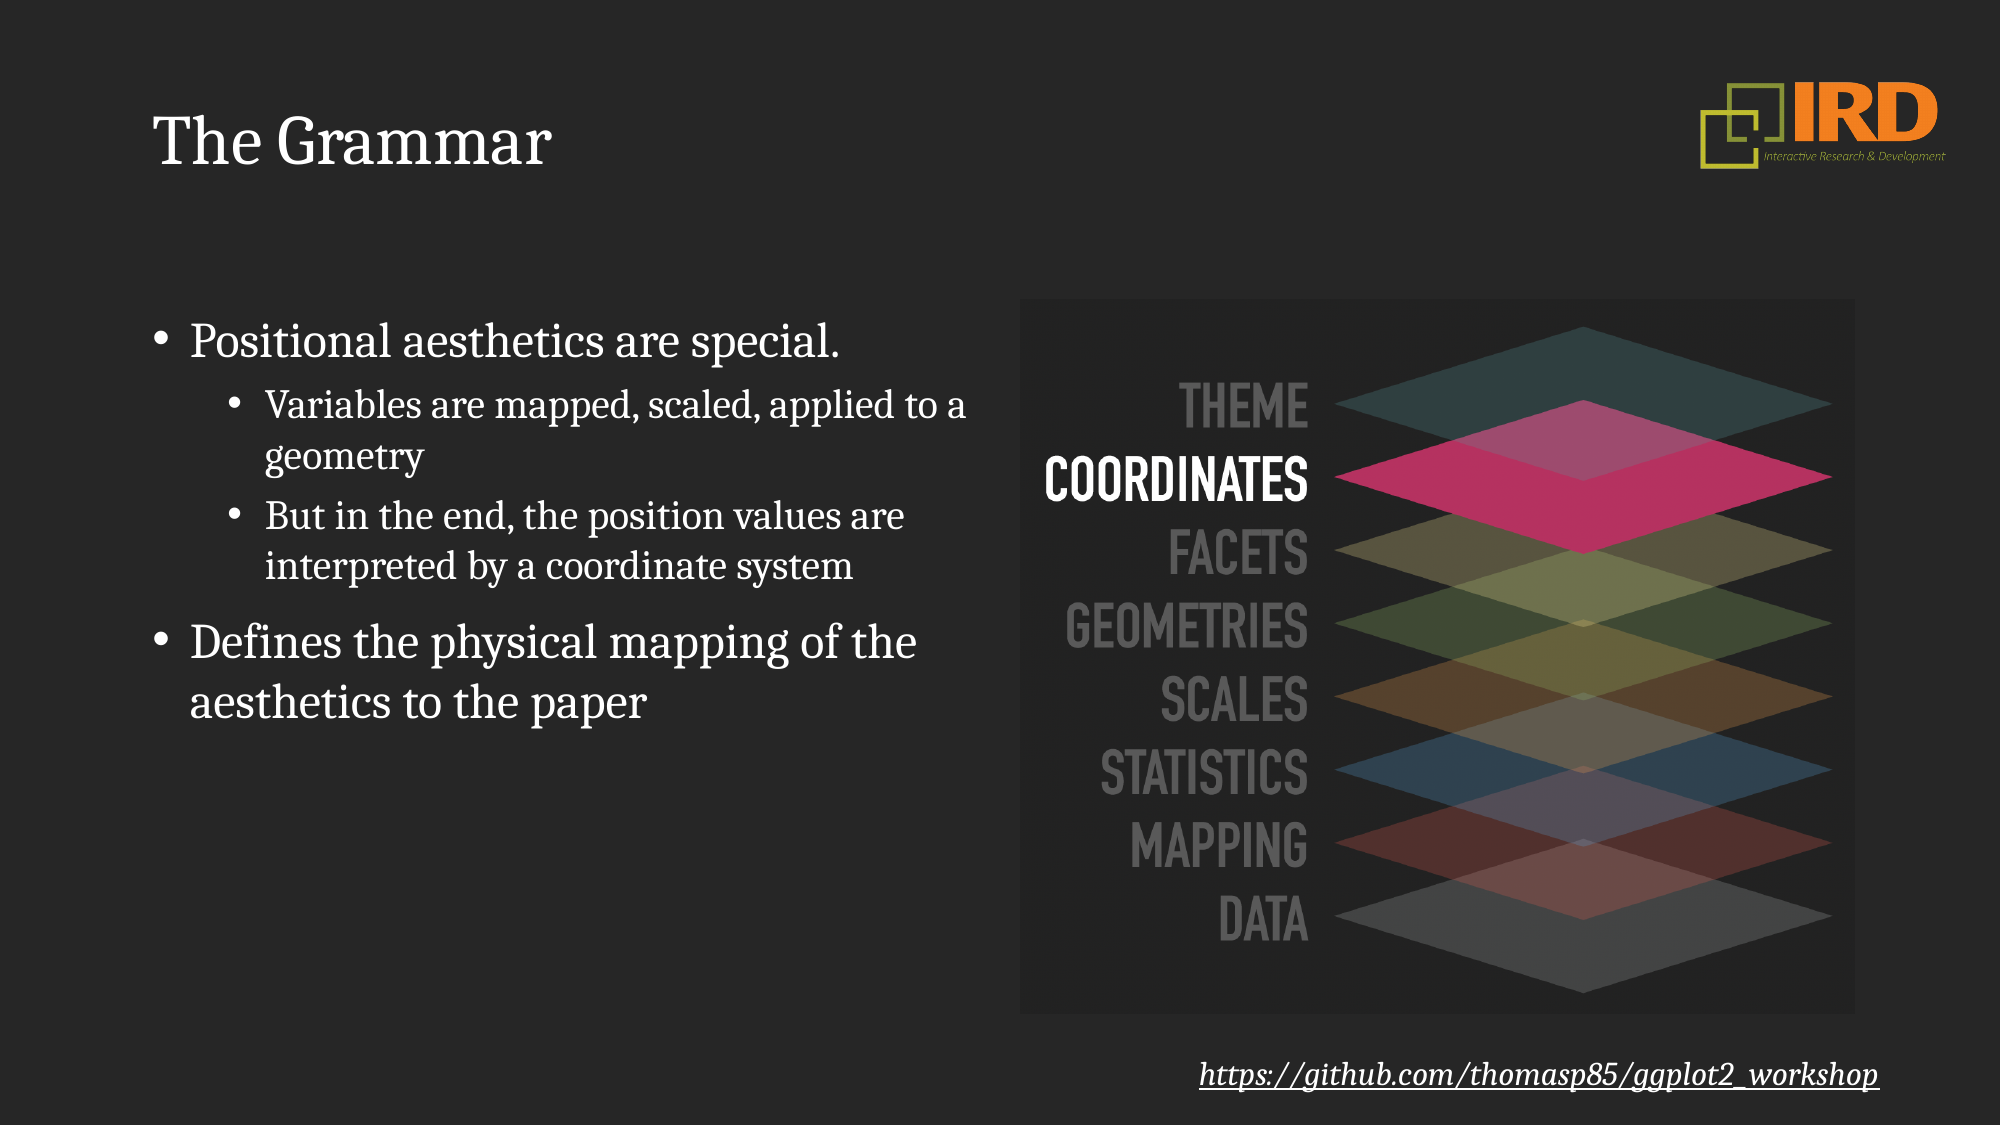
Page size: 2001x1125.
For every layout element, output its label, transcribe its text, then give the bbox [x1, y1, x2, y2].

text_box https://github.com/thomasp85/ggplot2_workshop [832, 1044, 1902, 1100]
picture [1698, 82, 1948, 169]
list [1020, 299, 1855, 1014]
title The Grammar [137, 59, 1639, 224]
list Positional aesthetics are special. Variables are mapped, scaled, applied to a geometry But in the end, the position values are interpreted by a coordinate system Defines the physical mapping of the aesthetics to the paper [137, 299, 988, 1014]
